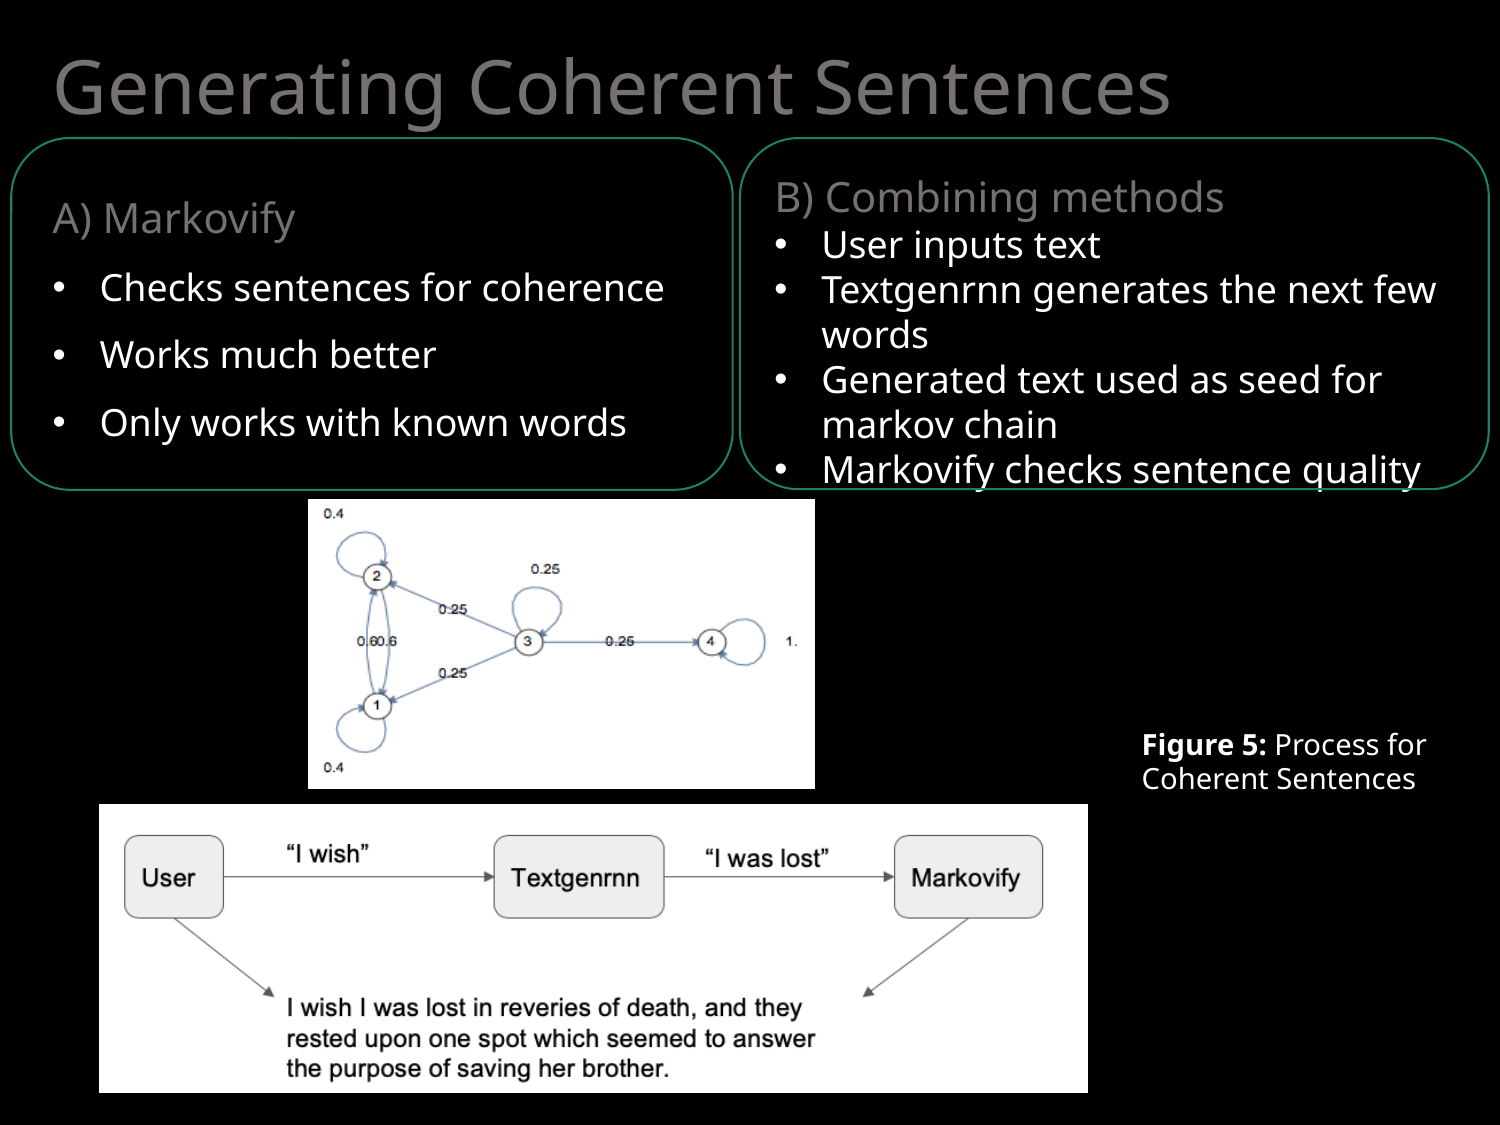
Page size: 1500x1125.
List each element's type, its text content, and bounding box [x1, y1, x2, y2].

text_box Generating Coherent Sentences [37, 32, 1271, 137]
text_box [738, 137, 1490, 491]
text_box B) Combining methods User inputs text Textgenrnn generates the next few words Generated text used as seed for markov chain Markovify checks sentence quality [788, 163, 1491, 634]
text_box Figure 5: Process for Coherent Sentences [1126, 718, 1450, 804]
picture [99, 804, 1088, 1093]
picture [308, 499, 815, 789]
text_box A) Markovify Checks sentences for coherence Works much better Only works with known words [37, 159, 788, 587]
text_box [10, 136, 734, 491]
